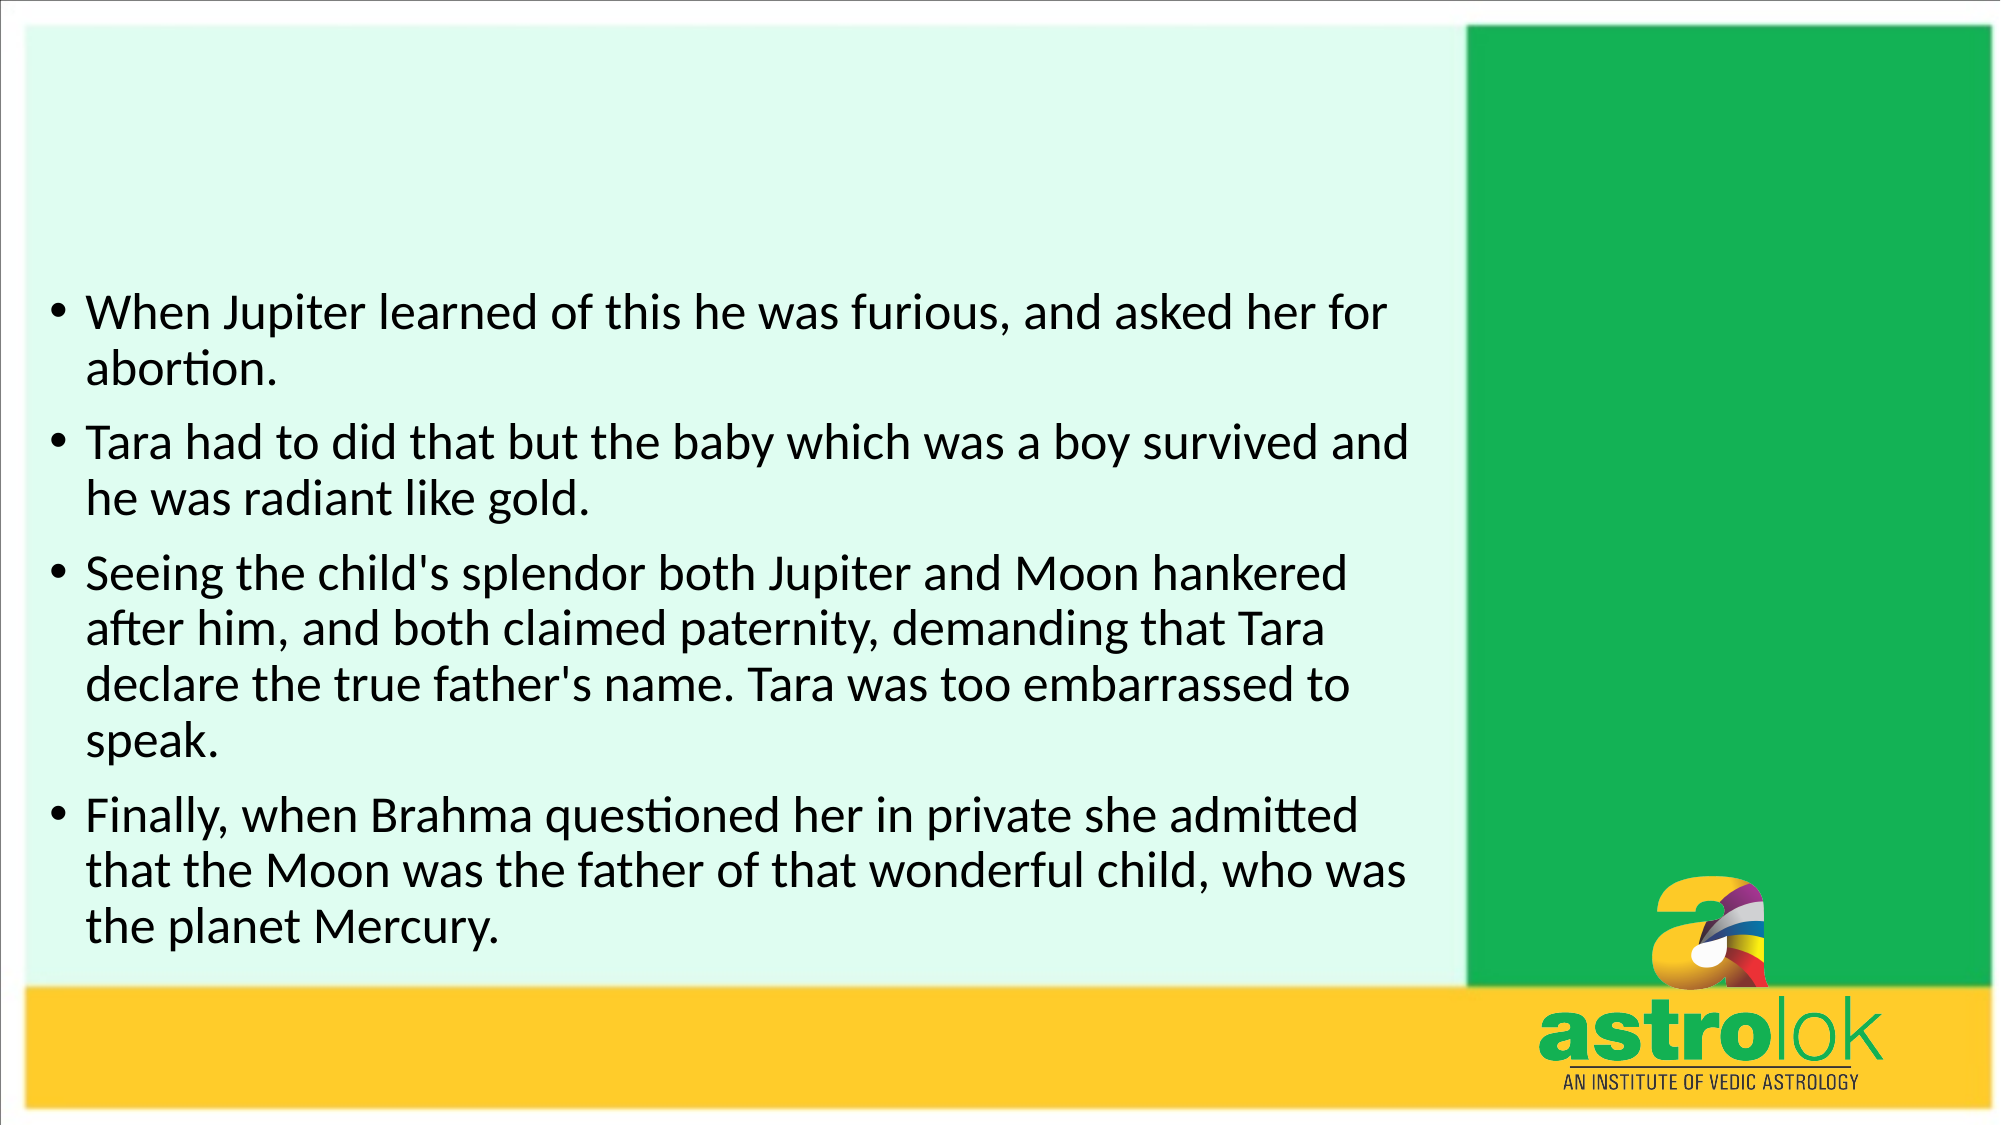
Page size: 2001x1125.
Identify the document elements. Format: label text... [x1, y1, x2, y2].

picture [0, 0, 2001, 1125]
list When Jupiter learned of this he was furious, and asked her for abortion. Tara had to did that but the baby which was a boy survived and he was radiant like gold. Seeing the child's splendor both Jupiter and Moon hankered after him, and both claimed paternity, demanding that Tara declare the true father's name. Tara was too embarrassed to speak. Finally, when Brahma questioned her in private she admitted that the Moon was the father of that wonderful child, who was the planet Mercury. [34, 277, 1449, 964]
